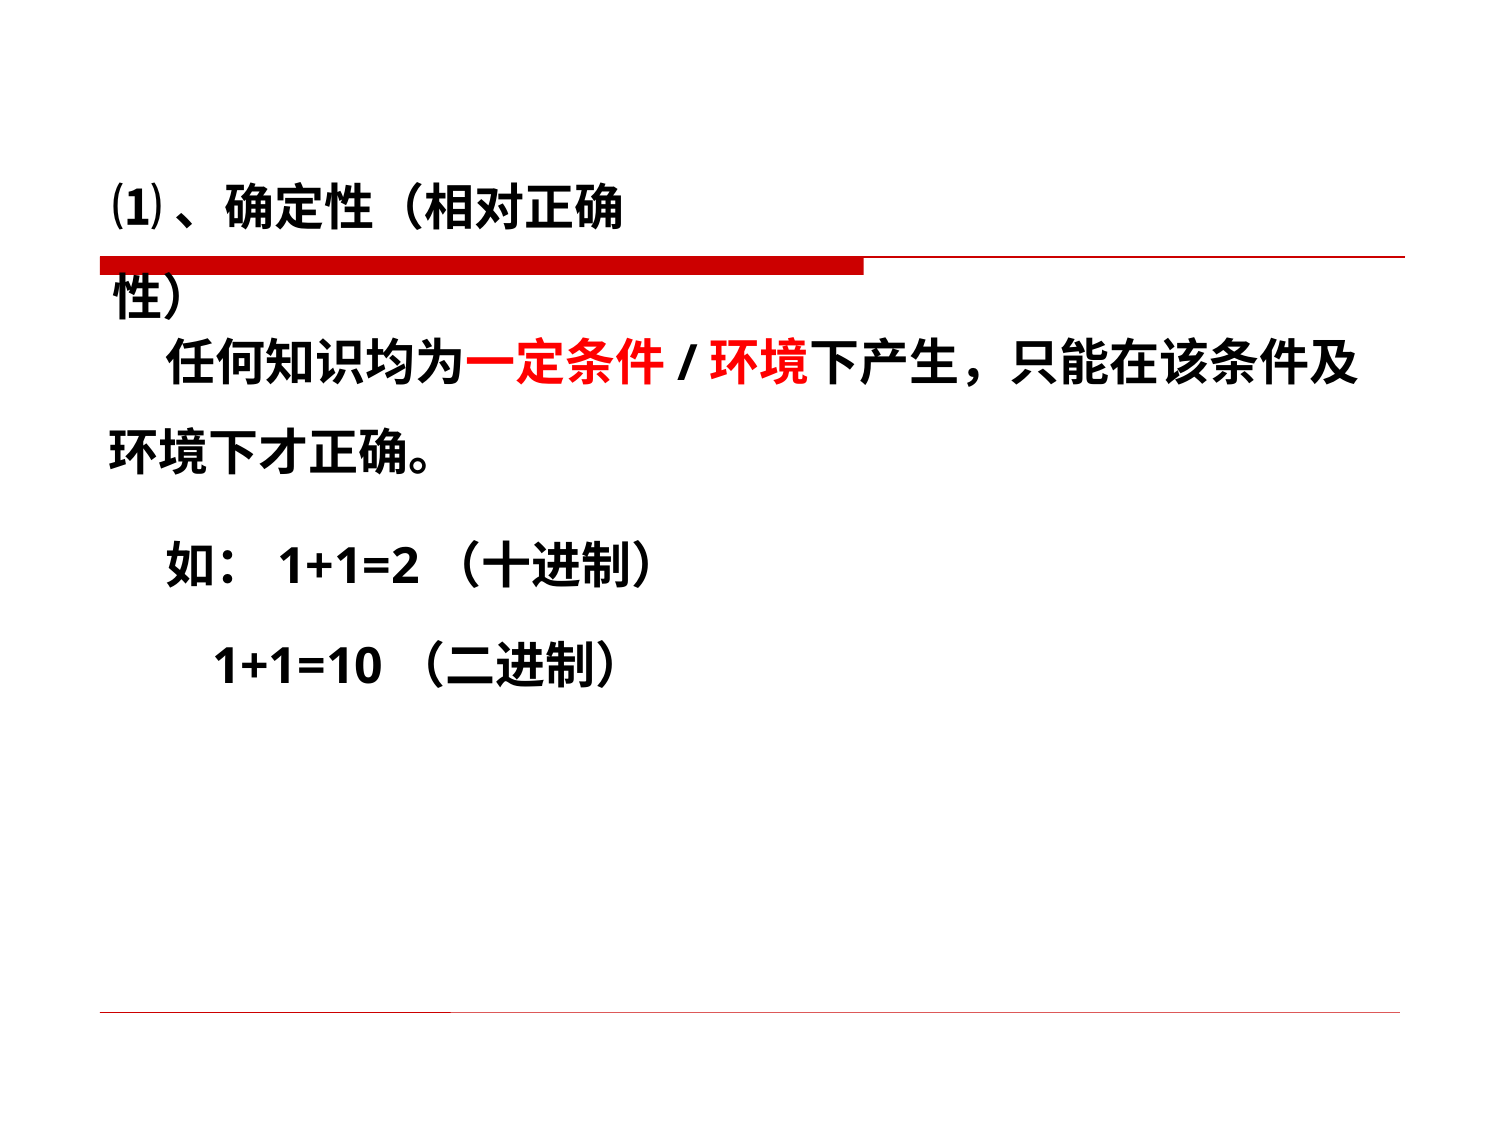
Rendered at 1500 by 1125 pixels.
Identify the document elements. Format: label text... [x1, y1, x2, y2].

text_box 任何知识均为一定条件/环境下产生，只能在该条件及环境下才正确。 如：1+1=2（十进制） 1+1=10（二进制） [108, 300, 1408, 750]
text_box ⑴、确定性（相对正确性） [112, 145, 716, 228]
